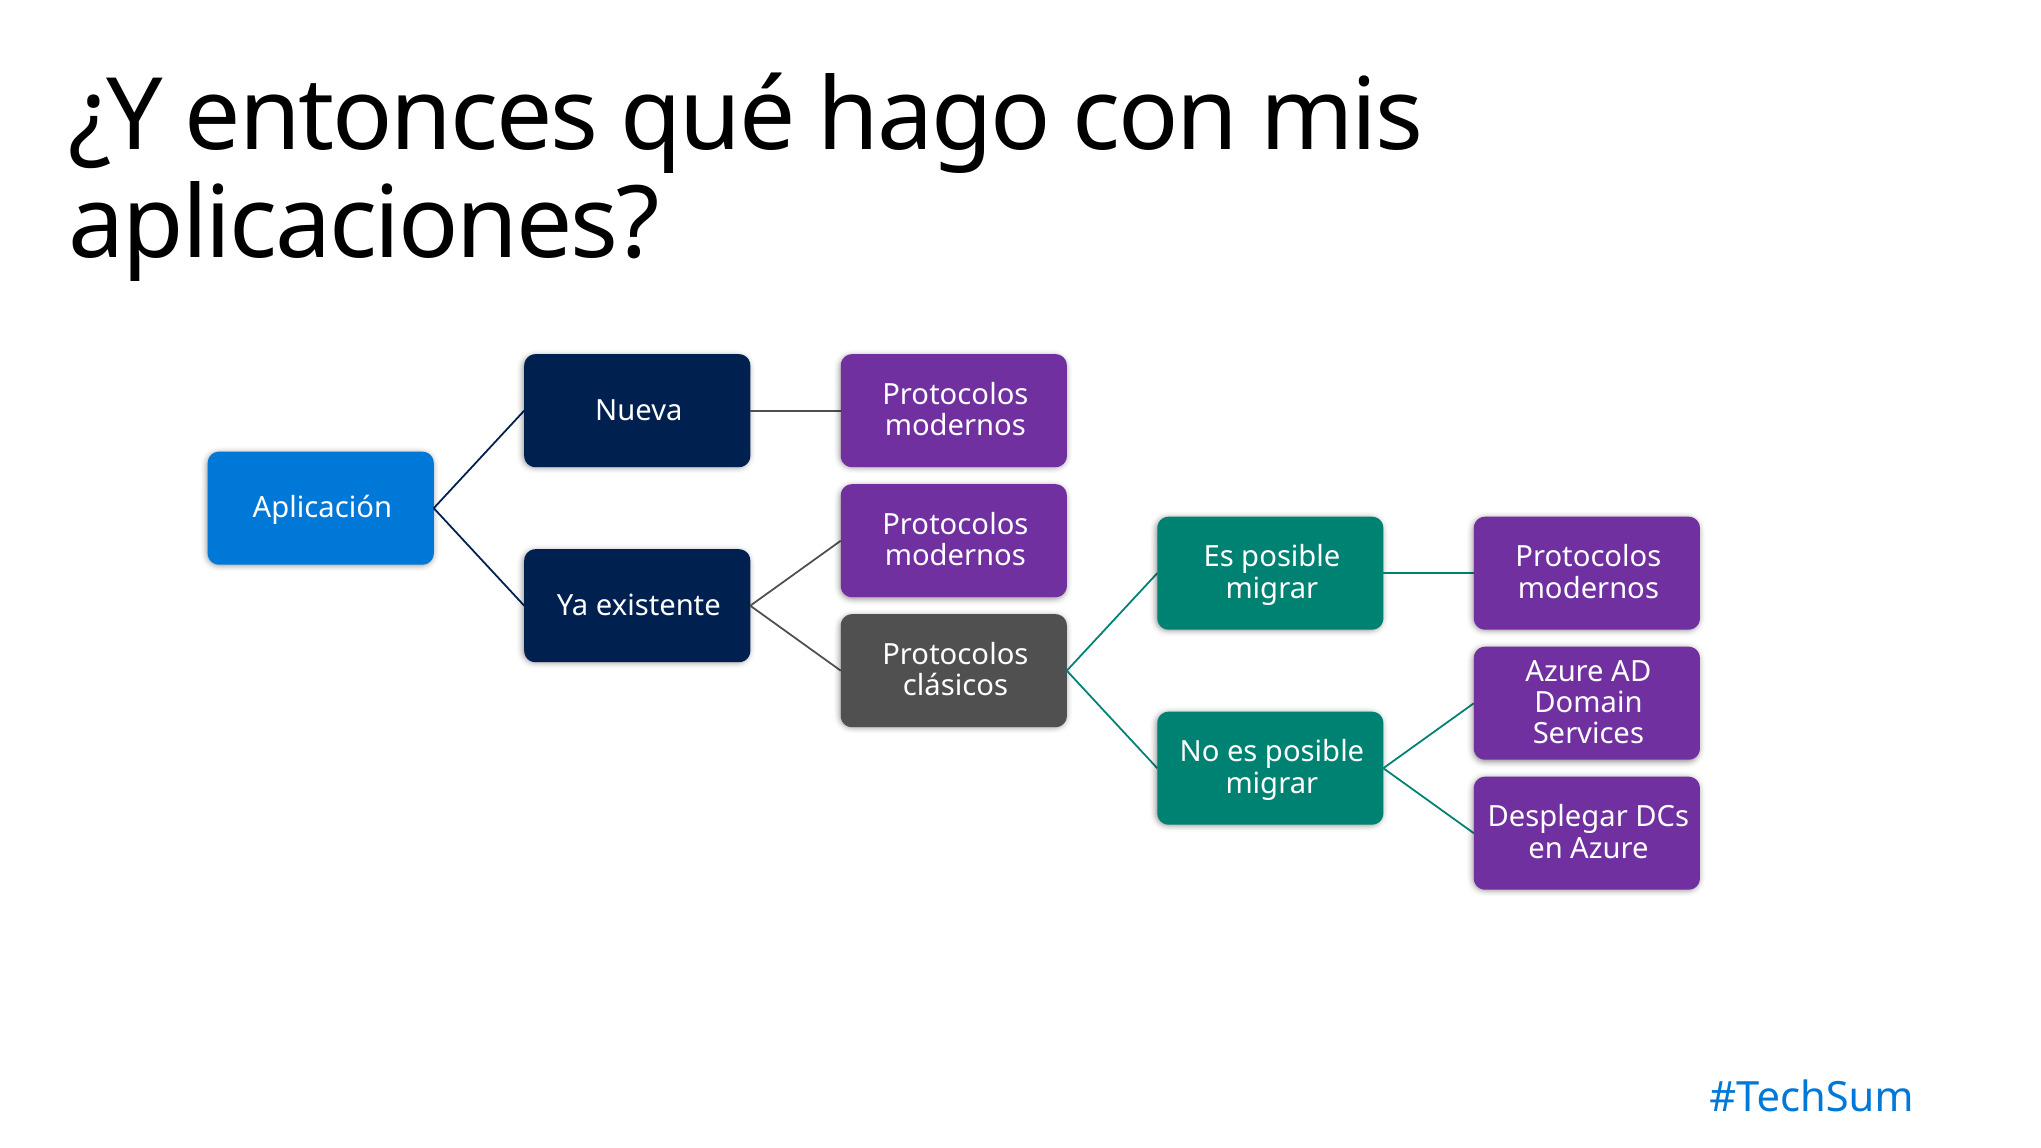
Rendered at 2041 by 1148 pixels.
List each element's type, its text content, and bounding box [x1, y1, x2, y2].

title ¿Y entonces qué hago con mis aplicaciones? [45, 48, 1996, 199]
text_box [207, 120, 1701, 1124]
